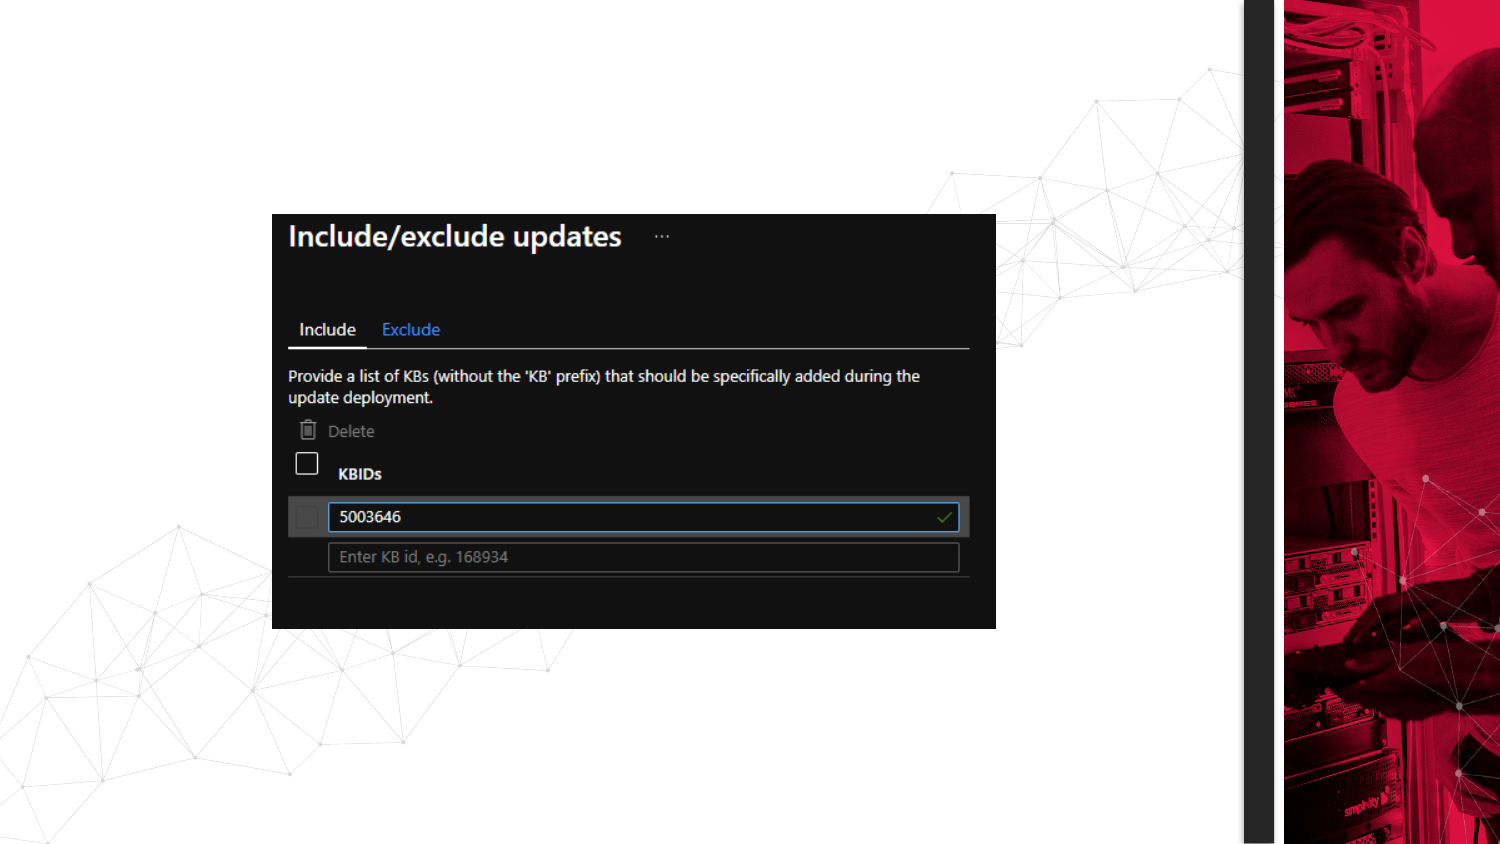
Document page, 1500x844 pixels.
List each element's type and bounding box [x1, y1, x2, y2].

picture [271, 214, 997, 629]
picture [1284, 0, 1500, 844]
